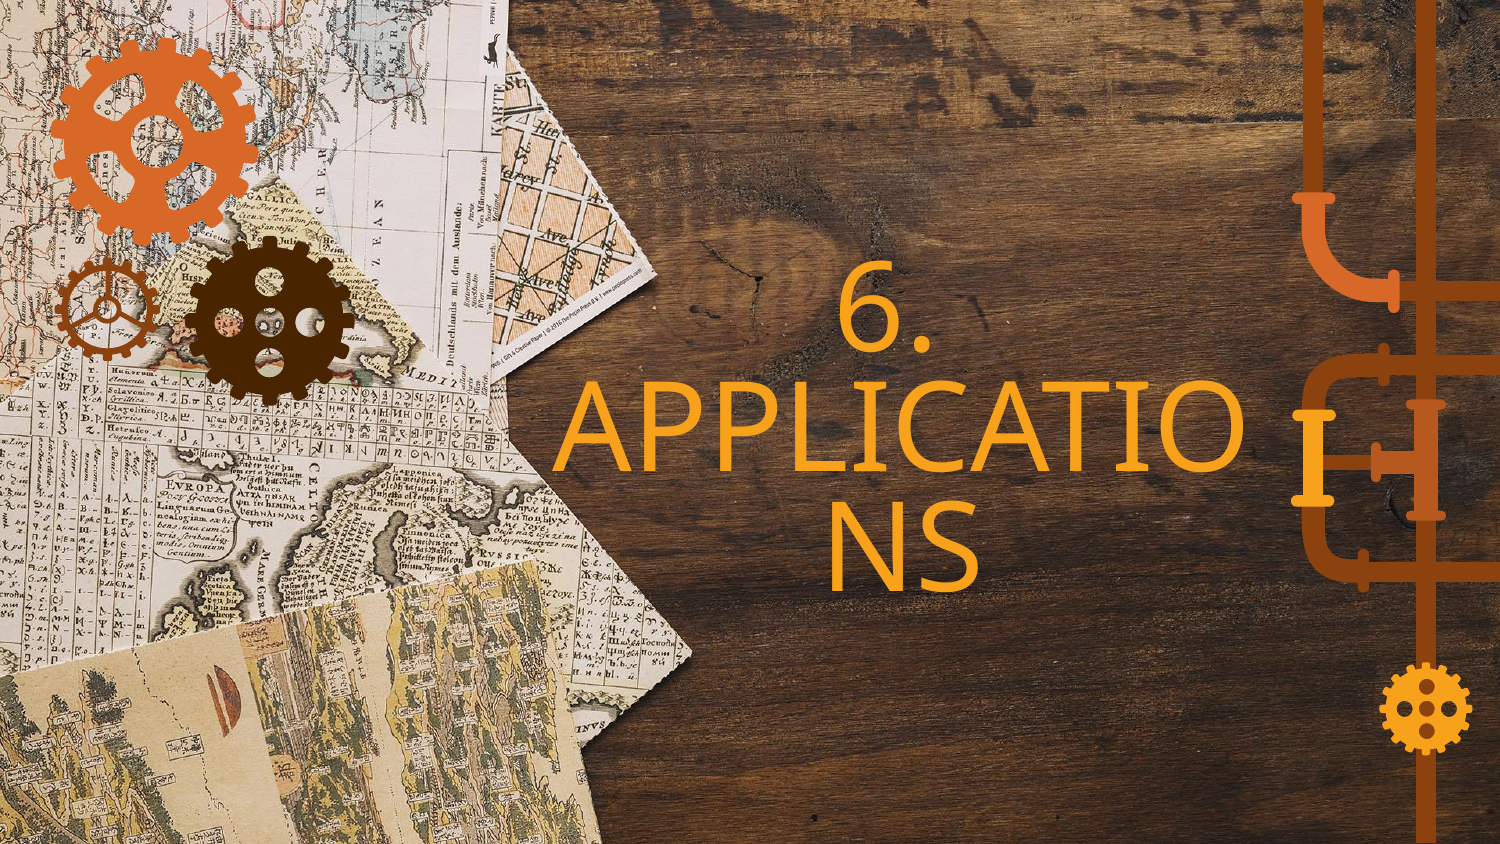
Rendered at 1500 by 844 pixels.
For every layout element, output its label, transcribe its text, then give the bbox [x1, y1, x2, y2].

picture [1436, 0, 1500, 281]
picture [1397, 702, 1412, 716]
picture [1436, 375, 1500, 562]
picture [1323, 470, 1416, 562]
title 6. APPLICATIONS [502, 264, 1302, 607]
picture [1323, 375, 1416, 455]
picture [1436, 301, 1500, 355]
picture [0, 0, 1500, 844]
picture [1323, 0, 1416, 281]
picture [1442, 702, 1456, 716]
